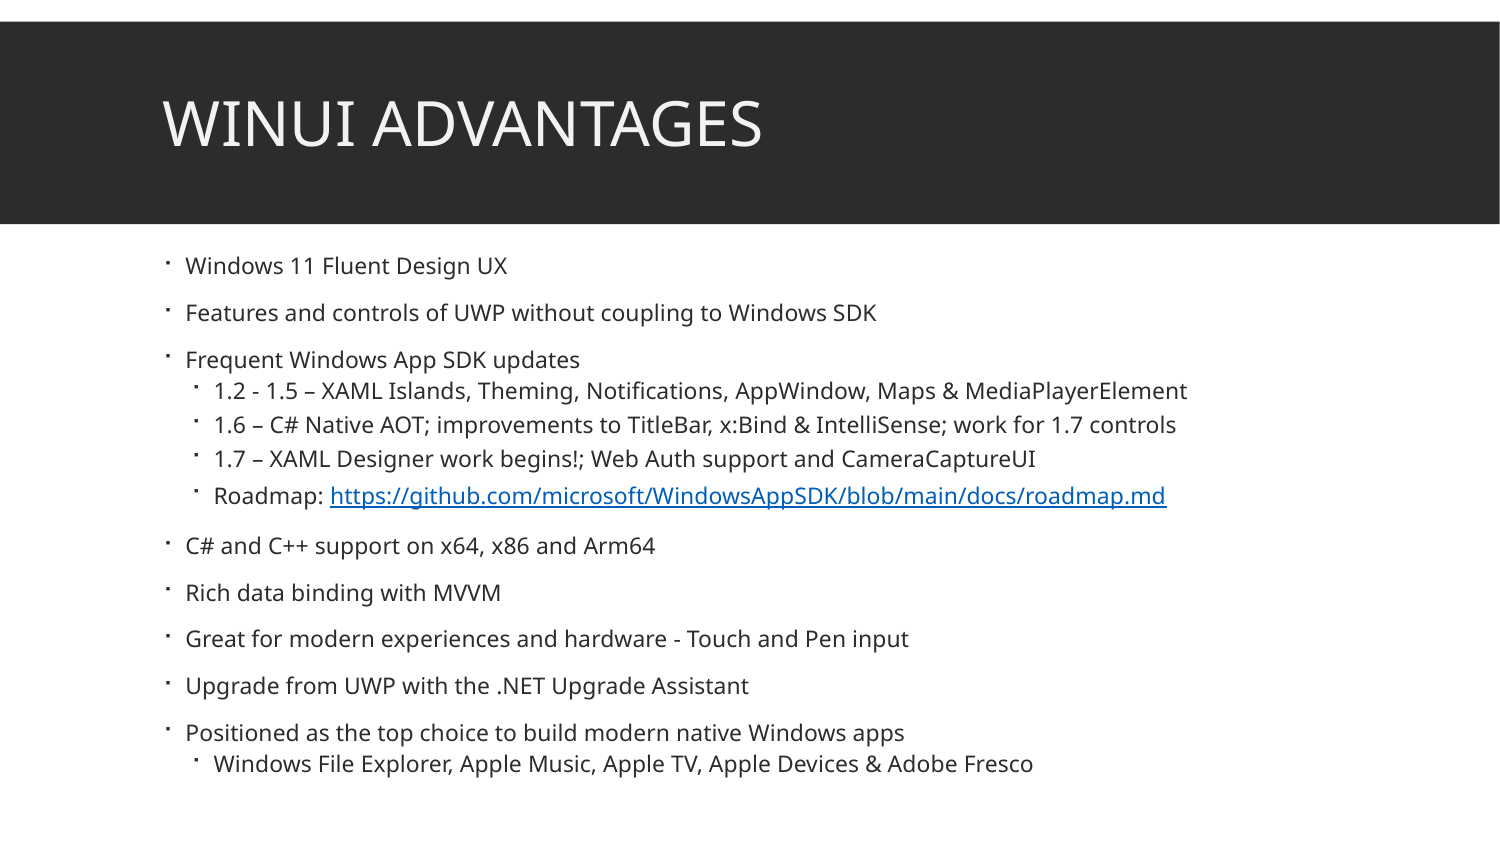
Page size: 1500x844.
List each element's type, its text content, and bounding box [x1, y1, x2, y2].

text_box [0, 225, 1500, 844]
text_box [0, 0, 1500, 21]
title WinUI Advantages [147, 34, 1352, 221]
text_box [0, 21, 1500, 225]
list Windows 11 Fluent Design UX Features and controls of UWP without coupling to Windows SDK Frequent Windows App SDK updates 1.2 - 1.5 – XAML Islands, Theming, Notifications, AppWindow, Maps & MediaPlayerElement 1.6 – C# Native AOT; improvements to TitleBar, x:Bind & IntelliSense; work for 1.7 controls 1.7 – XAML Designer work begins!; Web Auth support and CameraCaptureUI Roadmap: https://github.com/microsoft/WindowsAppSDK/blob/main/docs/roadmap.md C# and C++ support on x64, x86 and Arm64 Rich data binding with MVVM Great for modern experiences and hardware - Touch and Pen input Upgrade from UWP with the .NET Upgrade Assistant Positioned as the top choice to build modern native Windows apps Windows File Explorer, Apple Music, Apple TV, Apple Devices & Adobe Fresco [147, 247, 1352, 809]
